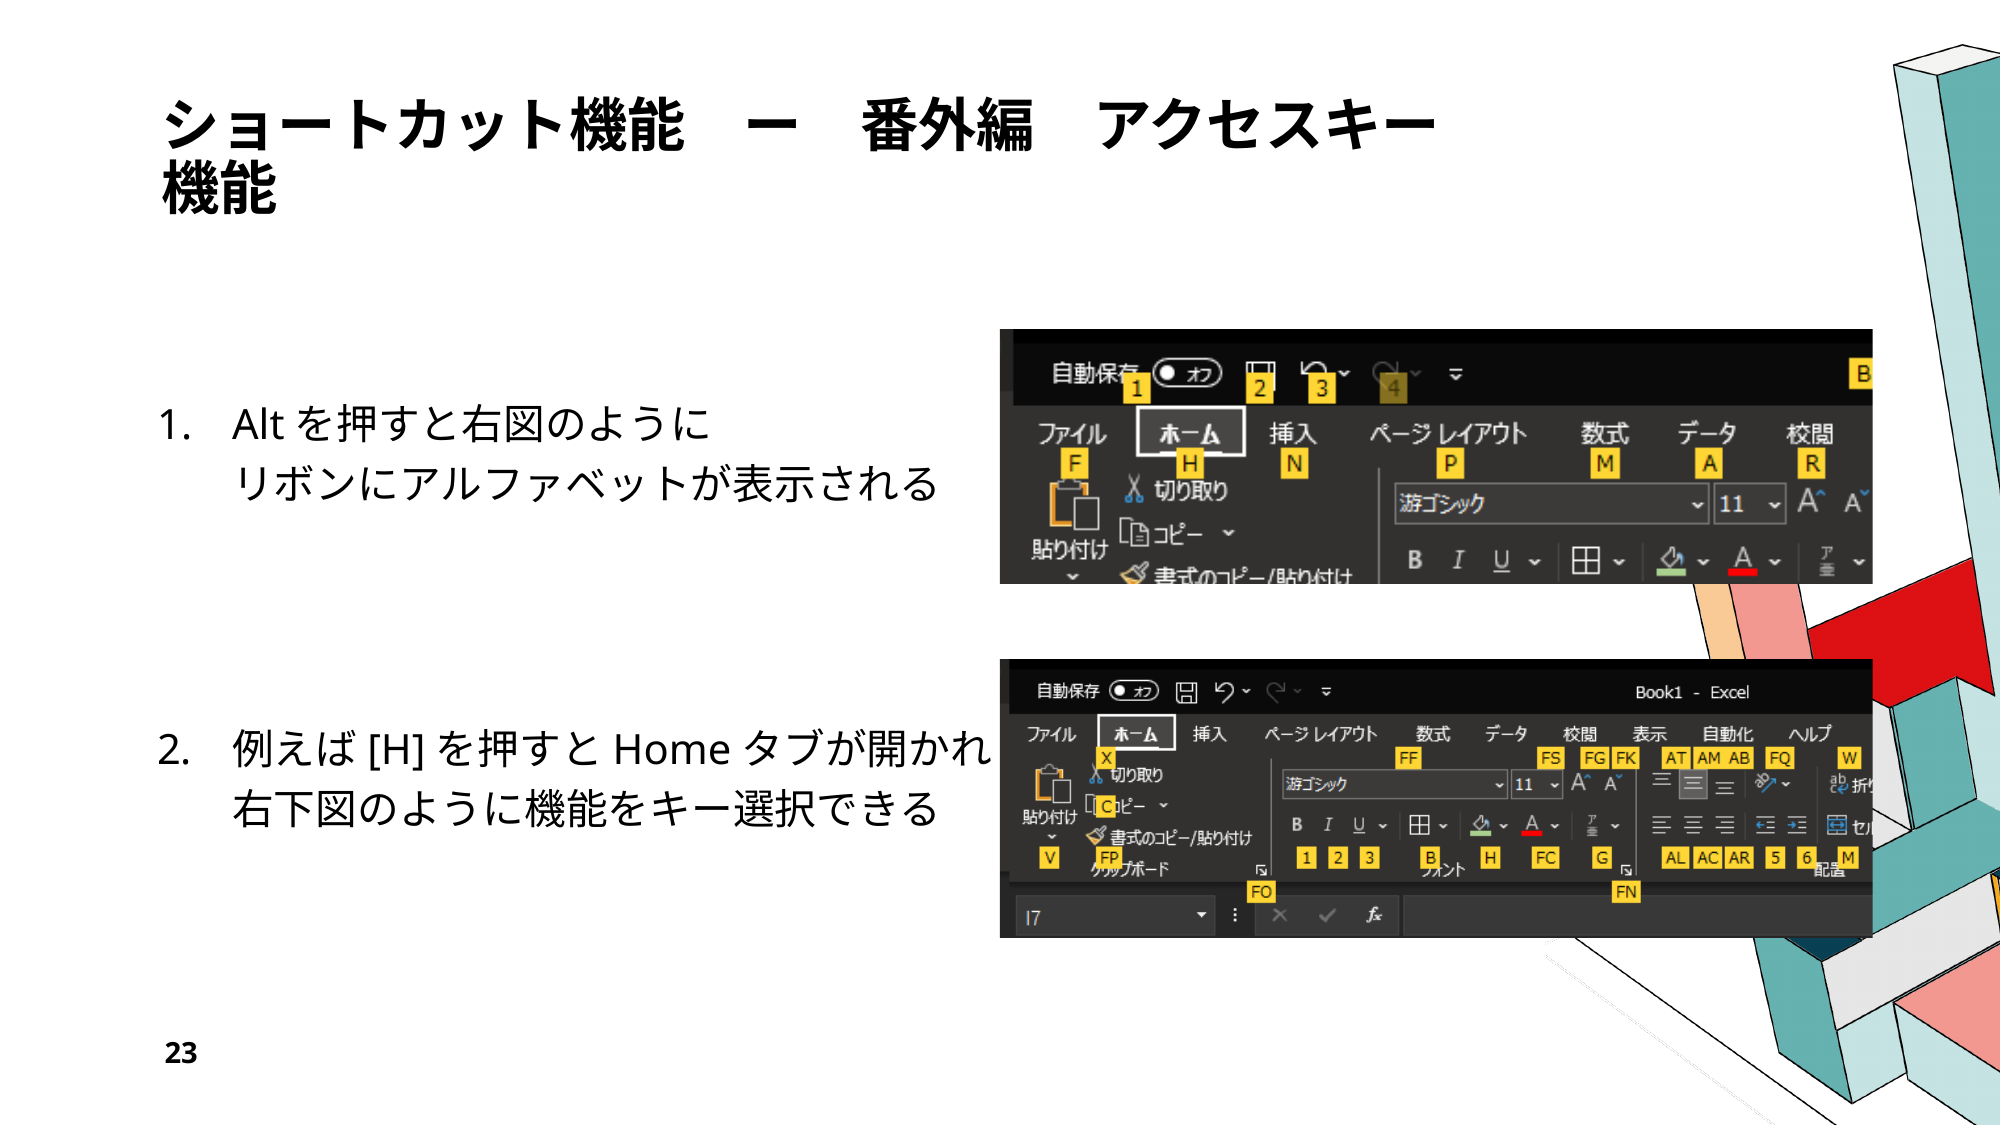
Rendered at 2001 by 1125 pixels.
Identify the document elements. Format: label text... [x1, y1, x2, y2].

list Altを押すと右図のように リボンにアルファベットが表示される 例えば[H]を押すとHomeタブが開かれ 右下図のように機能をキー選択できる [142, 329, 1015, 990]
title ショートカット機能 ー 番外編 アクセスキー機能 [146, 11, 1508, 230]
picture [999, 43, 2000, 1125]
slide_number 23 [149, 1024, 588, 1085]
